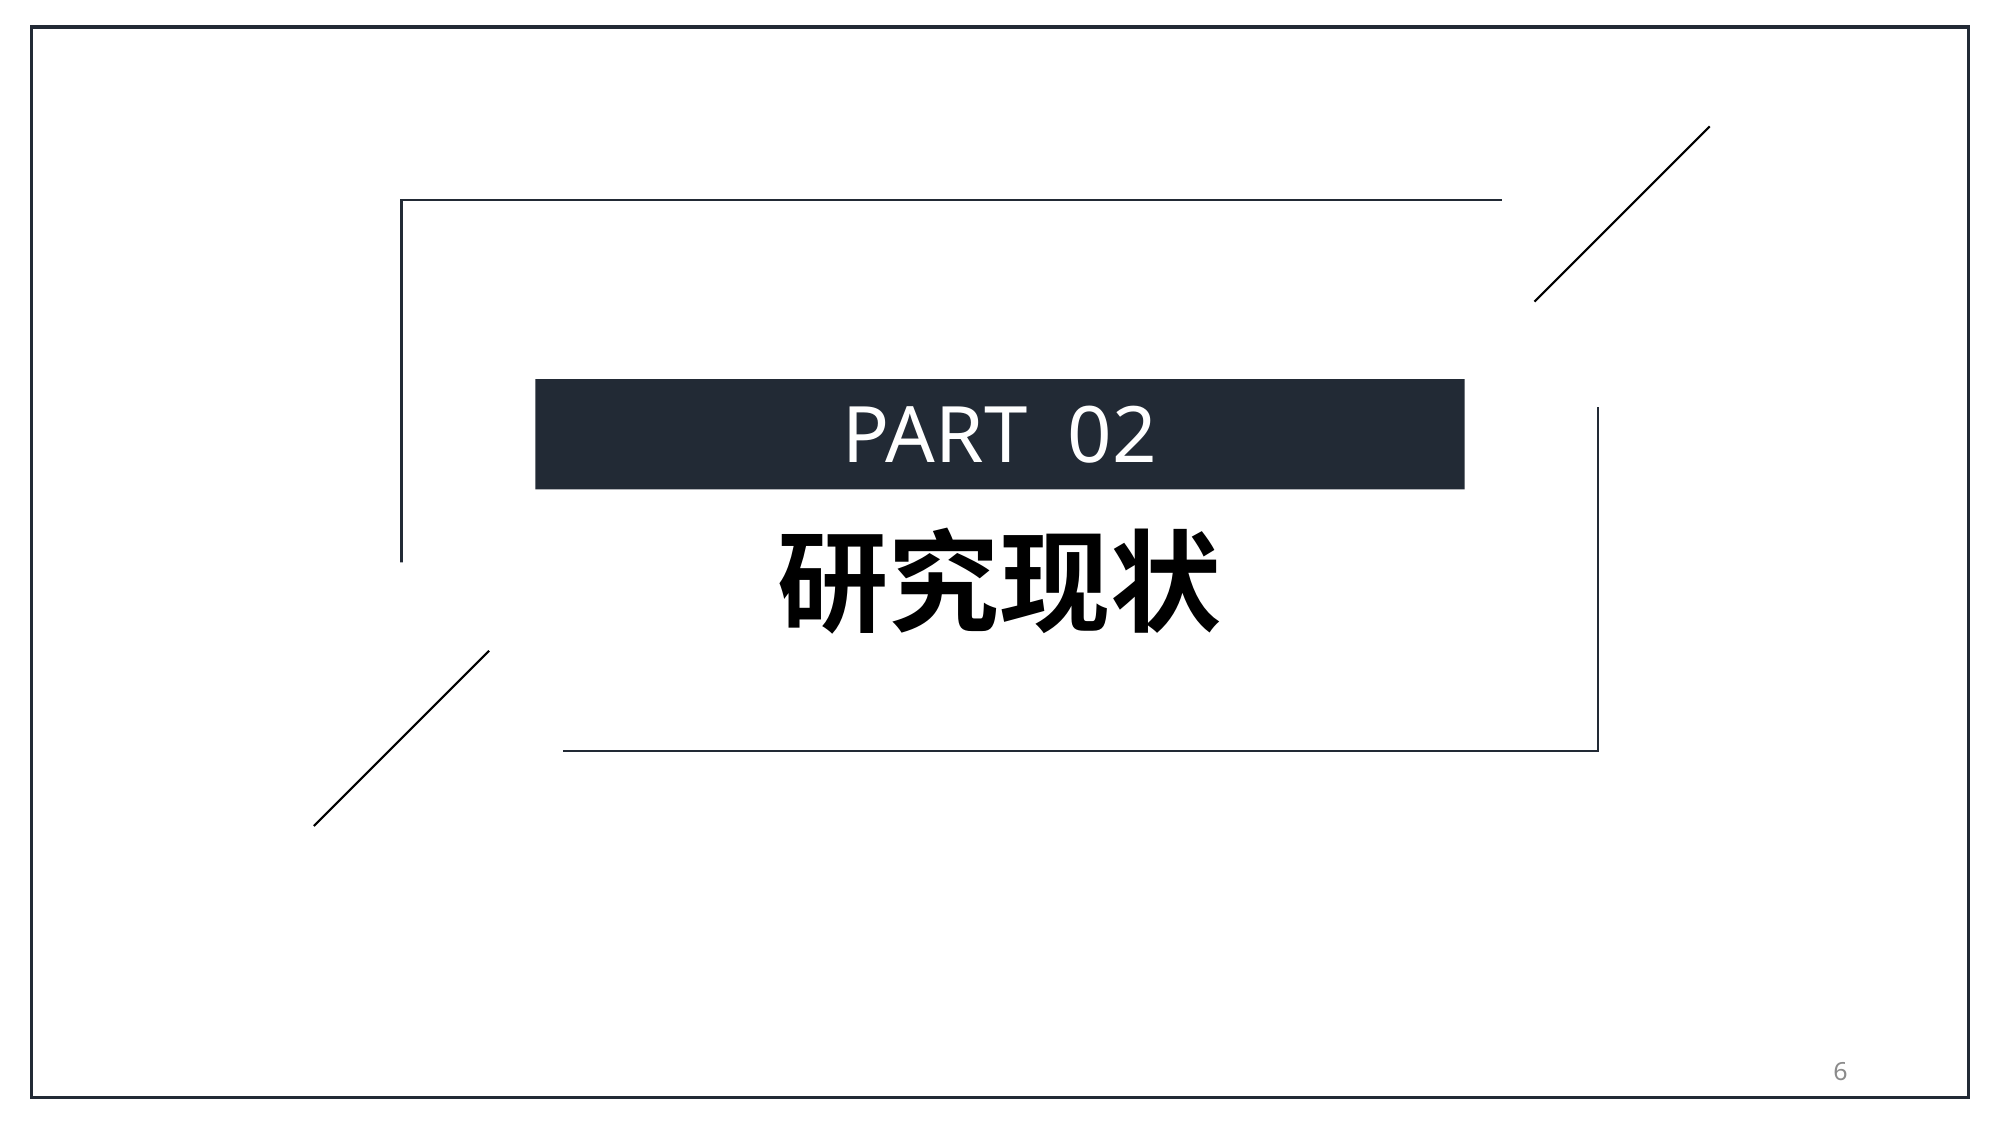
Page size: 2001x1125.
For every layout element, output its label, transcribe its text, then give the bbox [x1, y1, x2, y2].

text_box [30, 26, 1970, 1099]
slide_number 5 [1412, 1042, 1863, 1103]
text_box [313, 126, 1742, 830]
